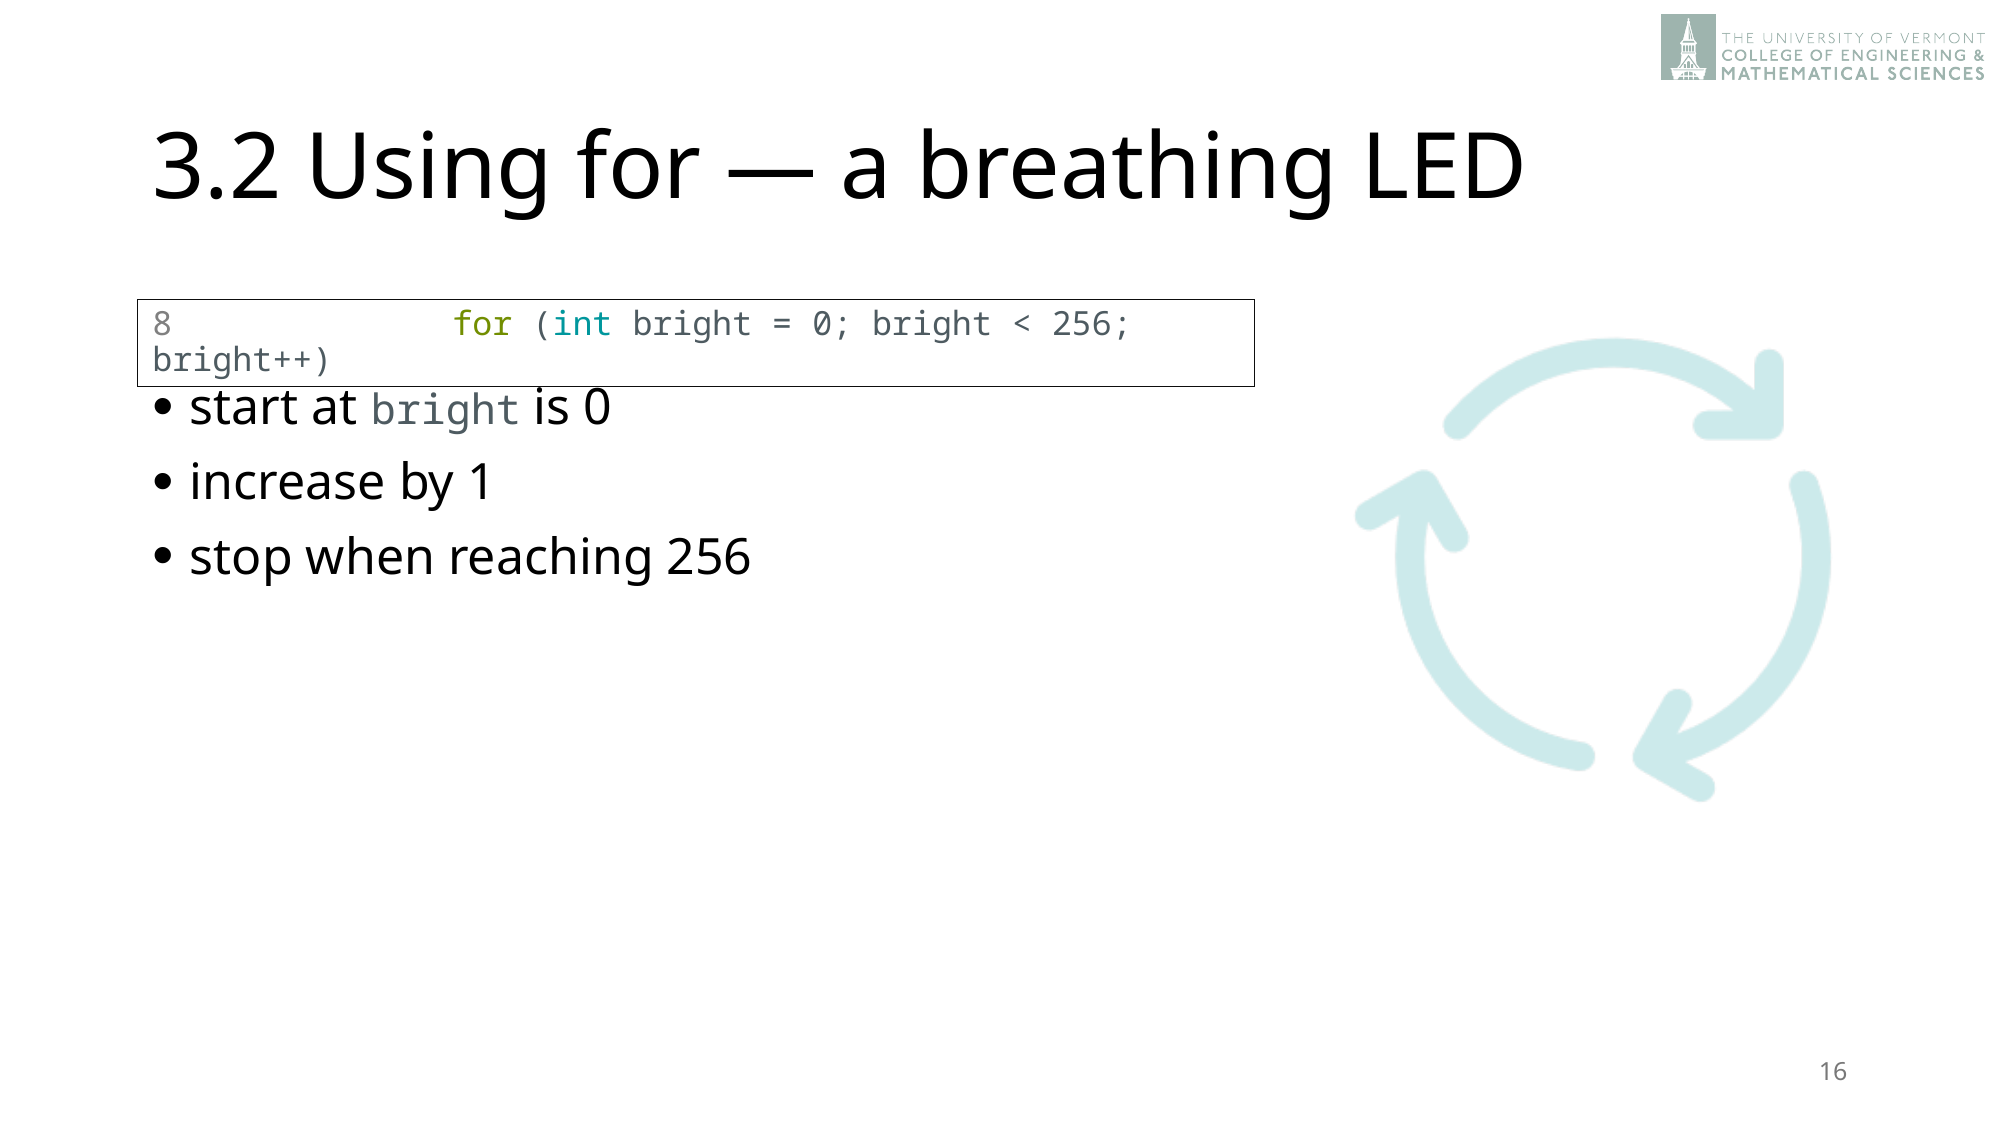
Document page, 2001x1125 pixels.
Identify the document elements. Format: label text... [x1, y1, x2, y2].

slide_number 16 [1412, 1042, 1863, 1103]
text_box start at bright is 0 increase by 1 stop when reaching 256 [137, 373, 1253, 875]
title 3.2 Using for — a breathing LED [137, 59, 1863, 278]
text_box 8 for (int bright = 0; bright < 256; bright++) [137, 299, 1253, 373]
picture [1253, 213, 1952, 912]
